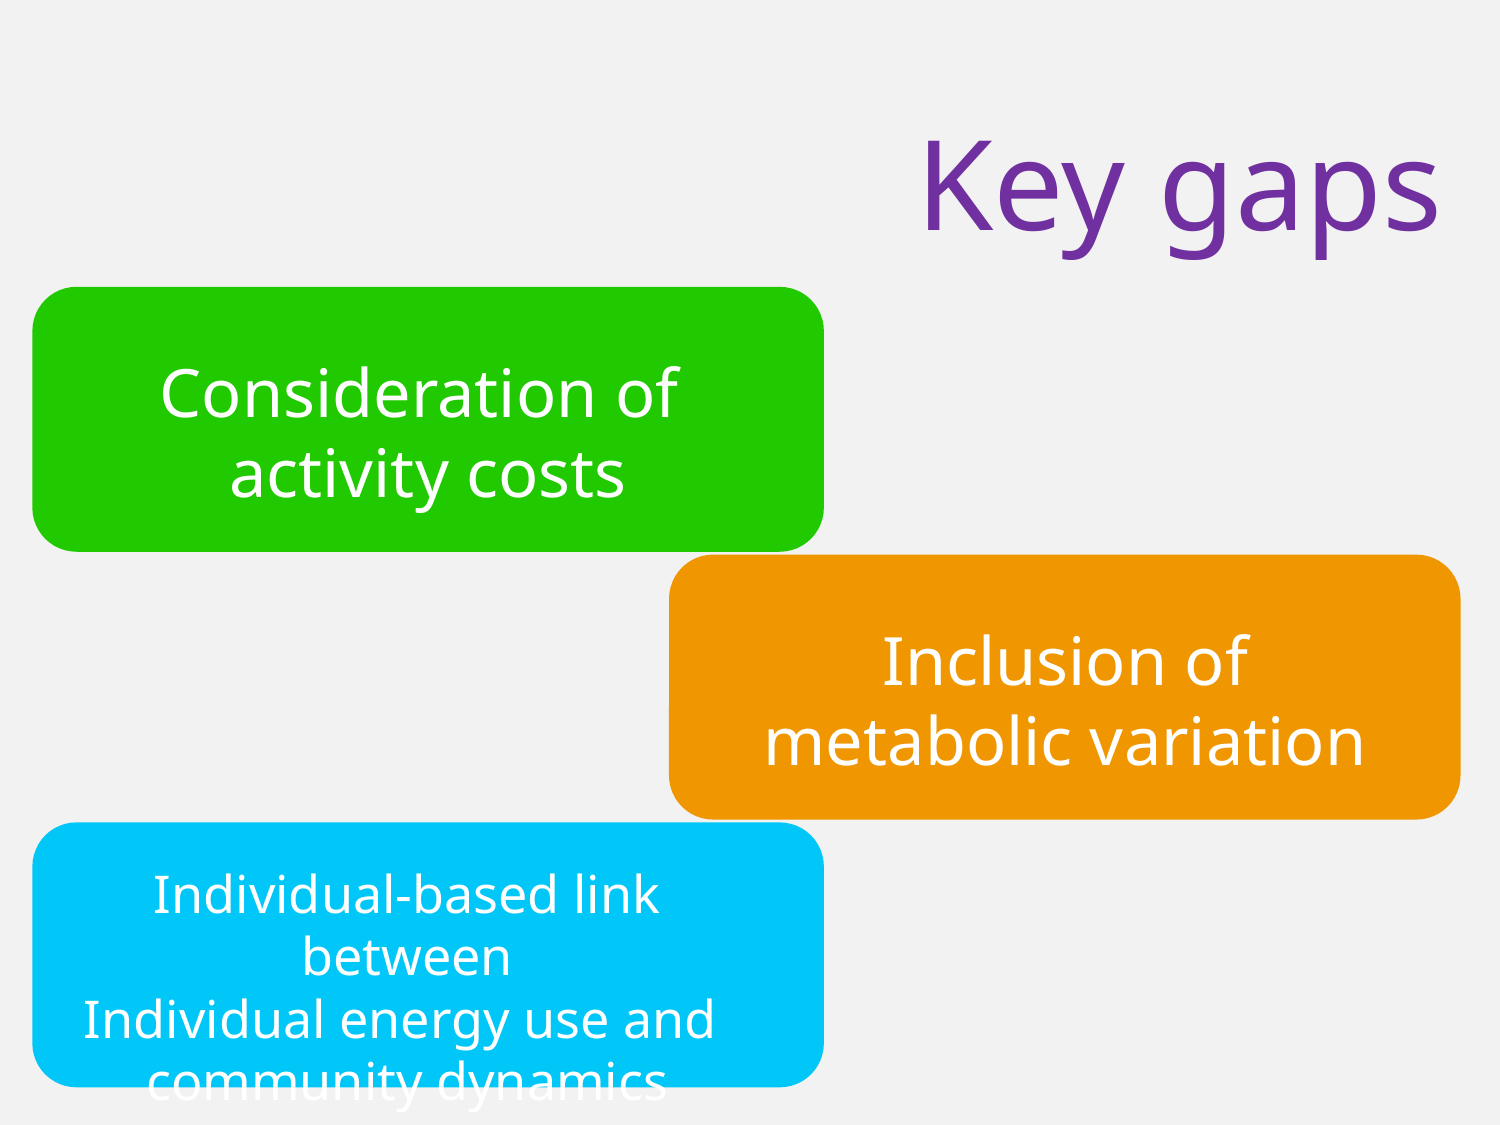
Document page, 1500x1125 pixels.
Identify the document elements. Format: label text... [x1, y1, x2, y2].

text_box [32, 822, 824, 1088]
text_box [32, 286, 824, 552]
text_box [668, 554, 1463, 820]
text_box Key gaps [163, 47, 1458, 265]
